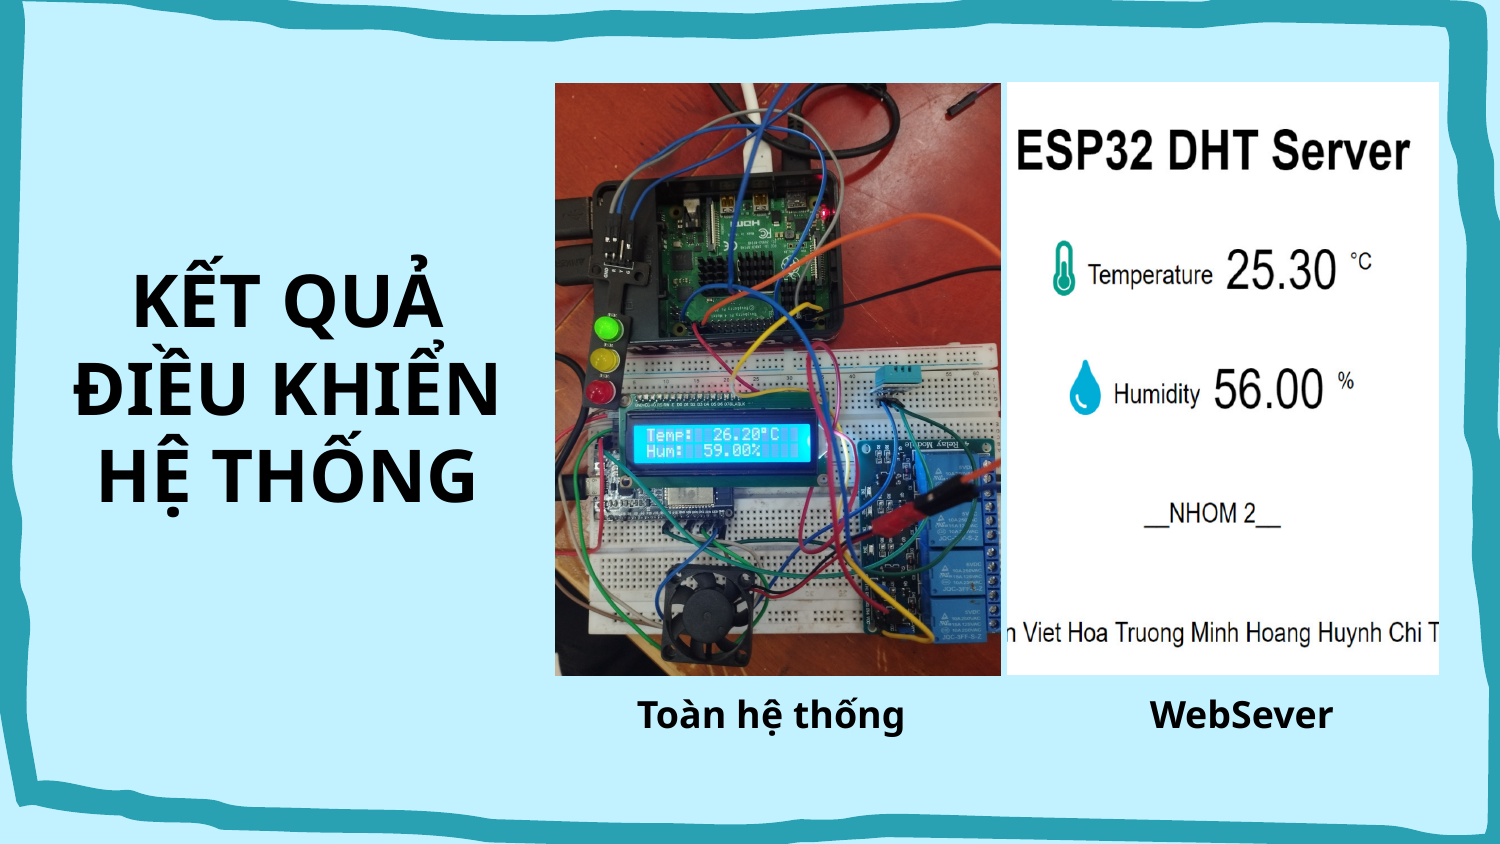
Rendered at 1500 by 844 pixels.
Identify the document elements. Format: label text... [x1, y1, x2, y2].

picture [1006, 82, 1439, 675]
text_box Toàn hệ thống [522, 543, 993, 844]
title KẾT QUẢ ĐIỀU KHIỂN HỆ THỐNG [38, 215, 537, 557]
text_box WebSever [993, 543, 1491, 844]
picture [555, 83, 1002, 676]
